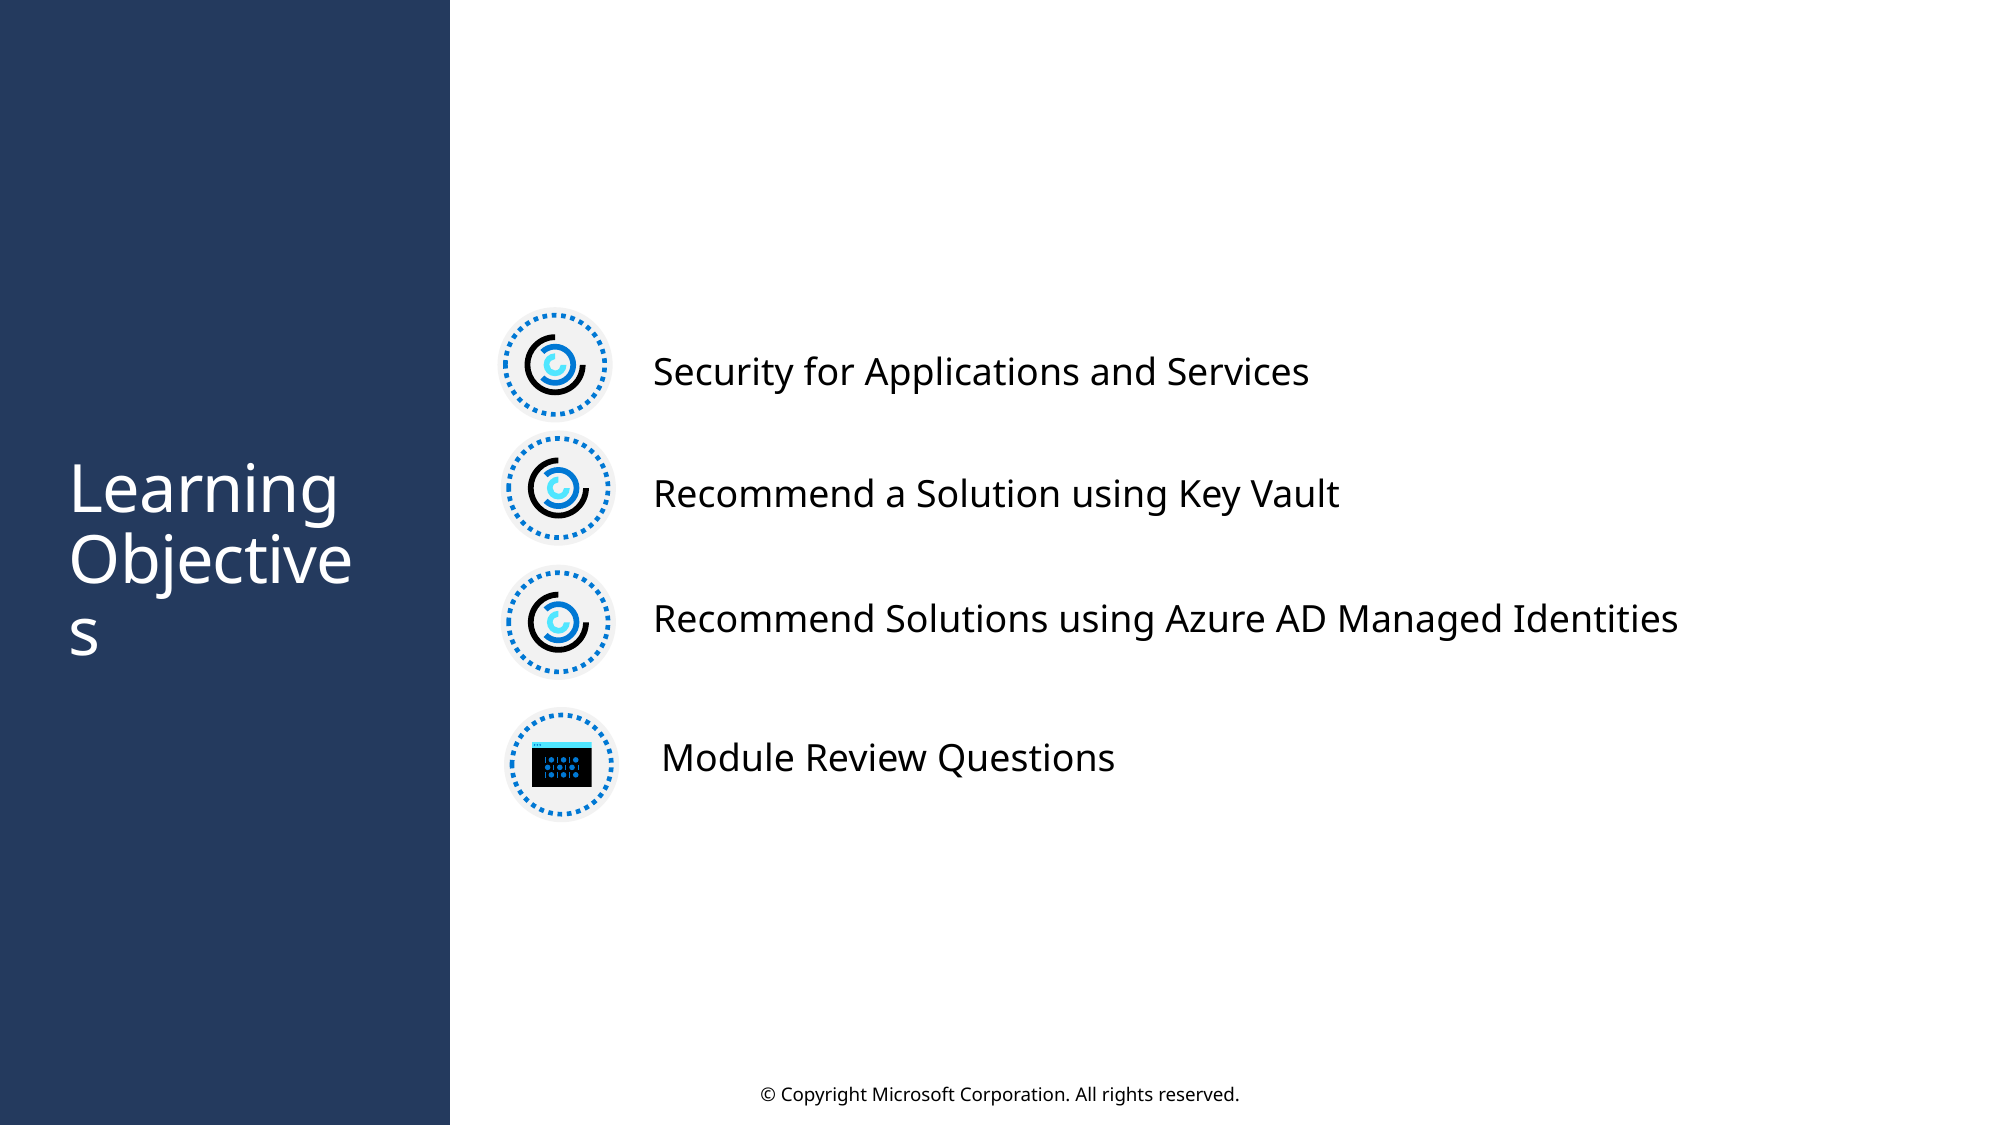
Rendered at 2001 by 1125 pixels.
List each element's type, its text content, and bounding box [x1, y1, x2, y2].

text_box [503, 706, 620, 823]
text_box Security for Applications and Services [653, 310, 1916, 432]
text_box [500, 430, 617, 546]
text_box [500, 564, 617, 681]
list Recommend a Solution using Key Vault [653, 432, 1916, 554]
list Recommend Solutions using Azure AD Managed Identities [653, 556, 1916, 678]
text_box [497, 306, 613, 423]
list Module Review Questions [661, 695, 1924, 818]
title Learning Objectives [68, 506, 402, 619]
